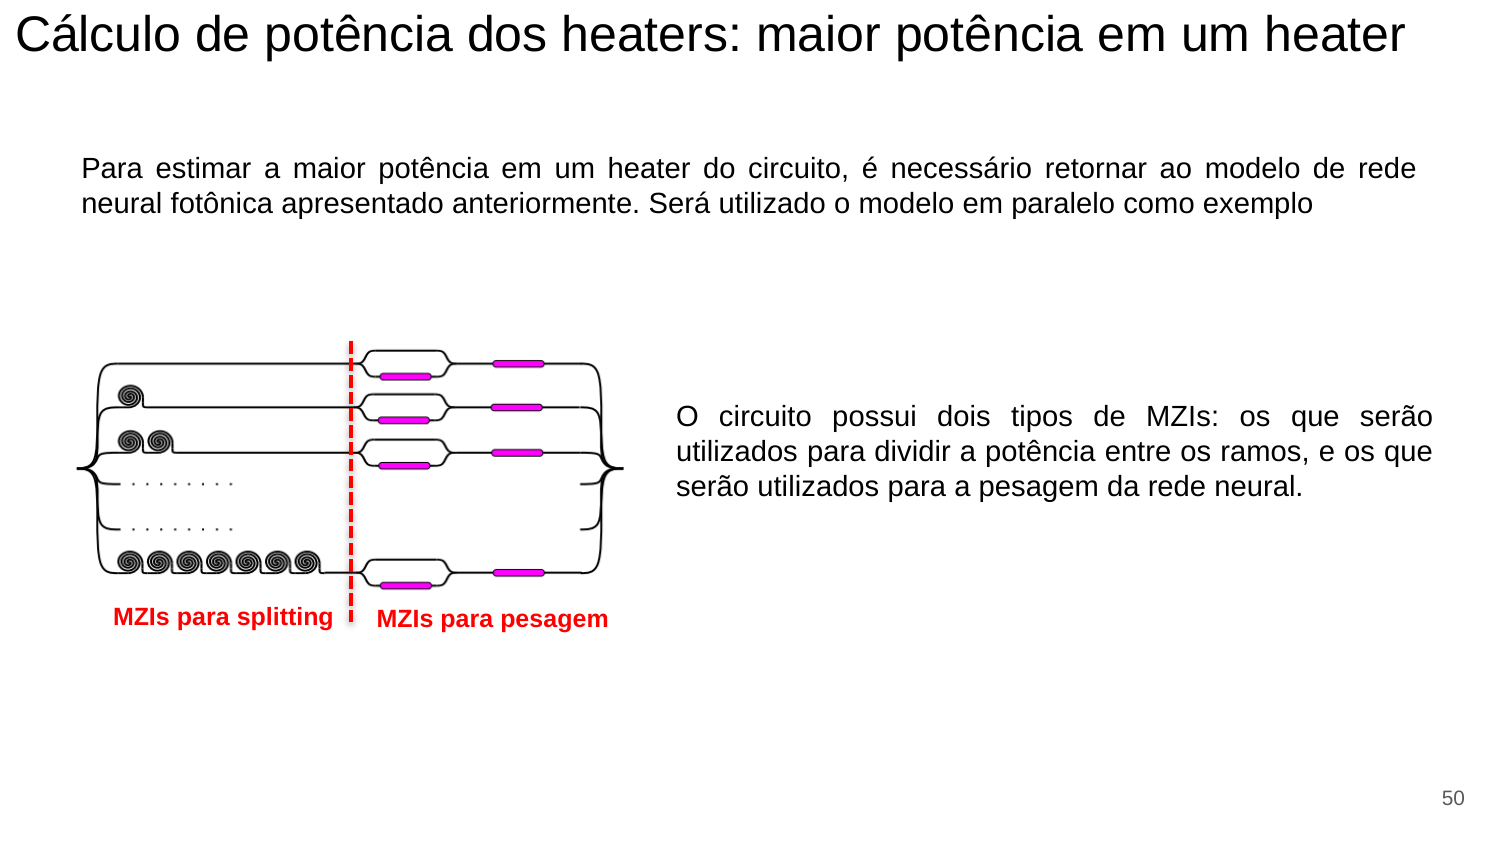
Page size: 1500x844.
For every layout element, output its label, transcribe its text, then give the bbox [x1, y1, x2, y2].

text_box Para estimar a maior potência em um heater do circuito, é necessário retornar ao modelo de rede neural fotônica apresentado anteriormente. Será utilizado o modelo em paralelo como exemplo [66, 142, 1434, 263]
text_box O circuito possui dois tipos de MZIs: os que serão utilizados para dividir a potência entre os ramos, e os que serão utilizados para a pesagem da rede neural. [661, 389, 1449, 545]
text_box Cálculo de potência dos heaters: maior potência em um heater [0, 0, 1449, 77]
text_box MZIs para pesagem [361, 604, 625, 641]
slide_number 50 [1389, 764, 1480, 830]
picture [76, 340, 350, 597]
picture [351, 340, 626, 597]
text_box MZIs para splitting [98, 605, 350, 638]
